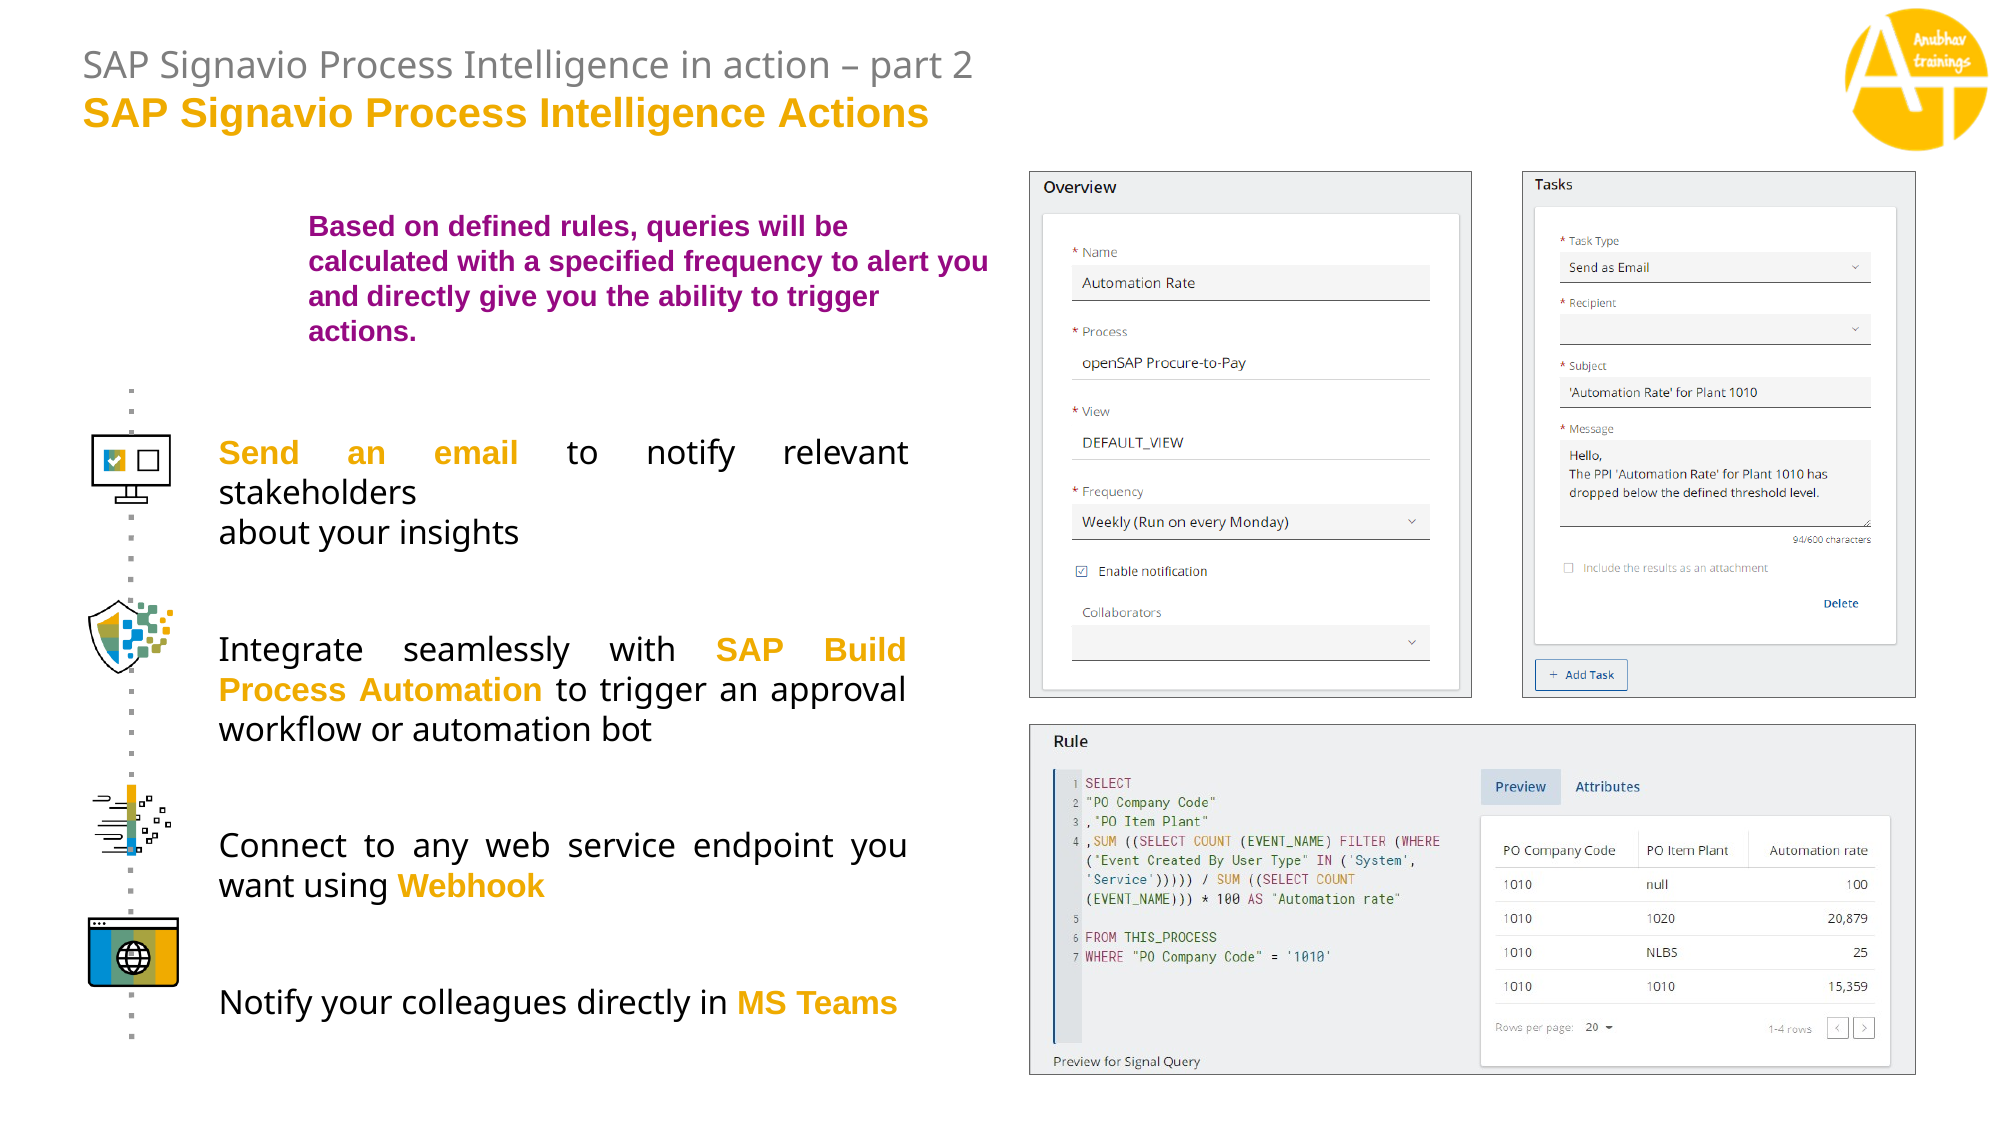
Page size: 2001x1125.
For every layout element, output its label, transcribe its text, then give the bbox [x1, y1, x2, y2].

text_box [1029, 723, 1917, 1076]
title SAP Signavio Process Intelligence in action – part 2 SAP Signavio Process Intelligence Actions [80, 39, 1547, 230]
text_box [1029, 171, 1473, 699]
text_box Based on defined rules, queries will be calculated with a specified frequency to alert you and directly give you the ability to trigger actions. [306, 205, 998, 348]
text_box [56, 388, 206, 1043]
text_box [1521, 171, 1917, 699]
picture [1831, 0, 1996, 164]
text_box Send an email to notify relevant stakeholders about your insights Integrate seamlessly with SAP Build Process Automation to trigger an approval workflow or automation bot Connect to any web service endpoint you want using Webhook Notify your colleagues directly in MS Teams [216, 429, 910, 1022]
